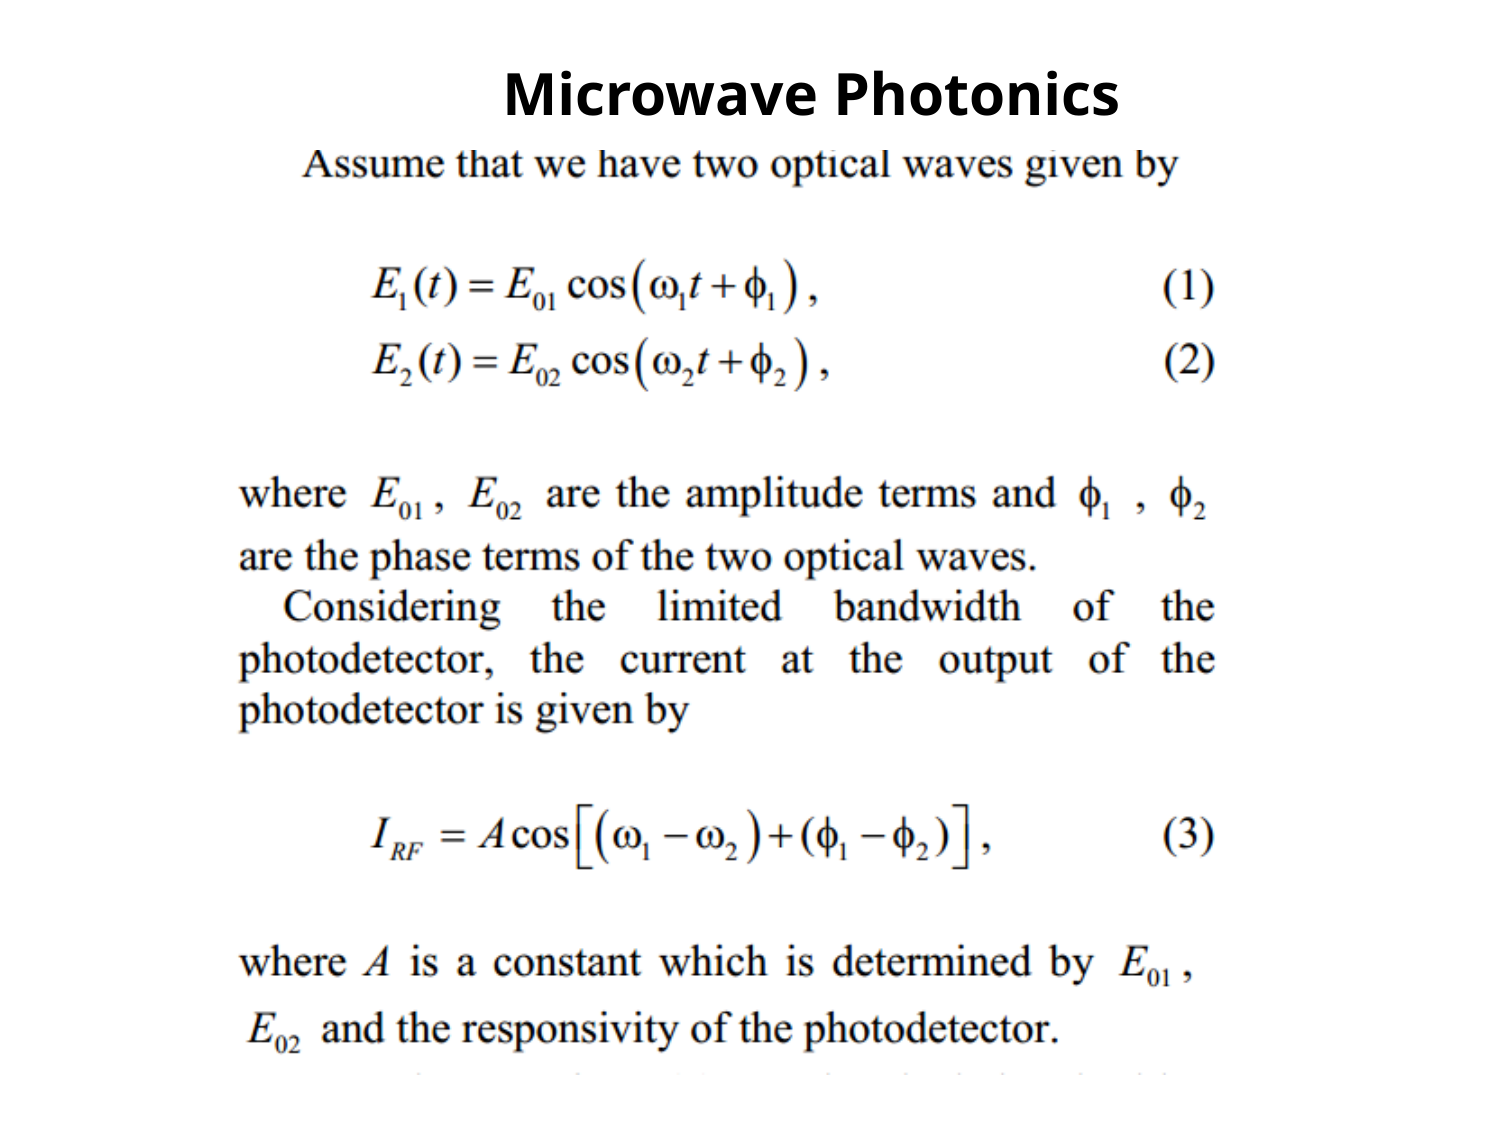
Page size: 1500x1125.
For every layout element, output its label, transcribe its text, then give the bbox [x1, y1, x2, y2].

picture [212, 149, 1267, 1075]
text_box Microwave Photonics [487, 49, 1238, 149]
